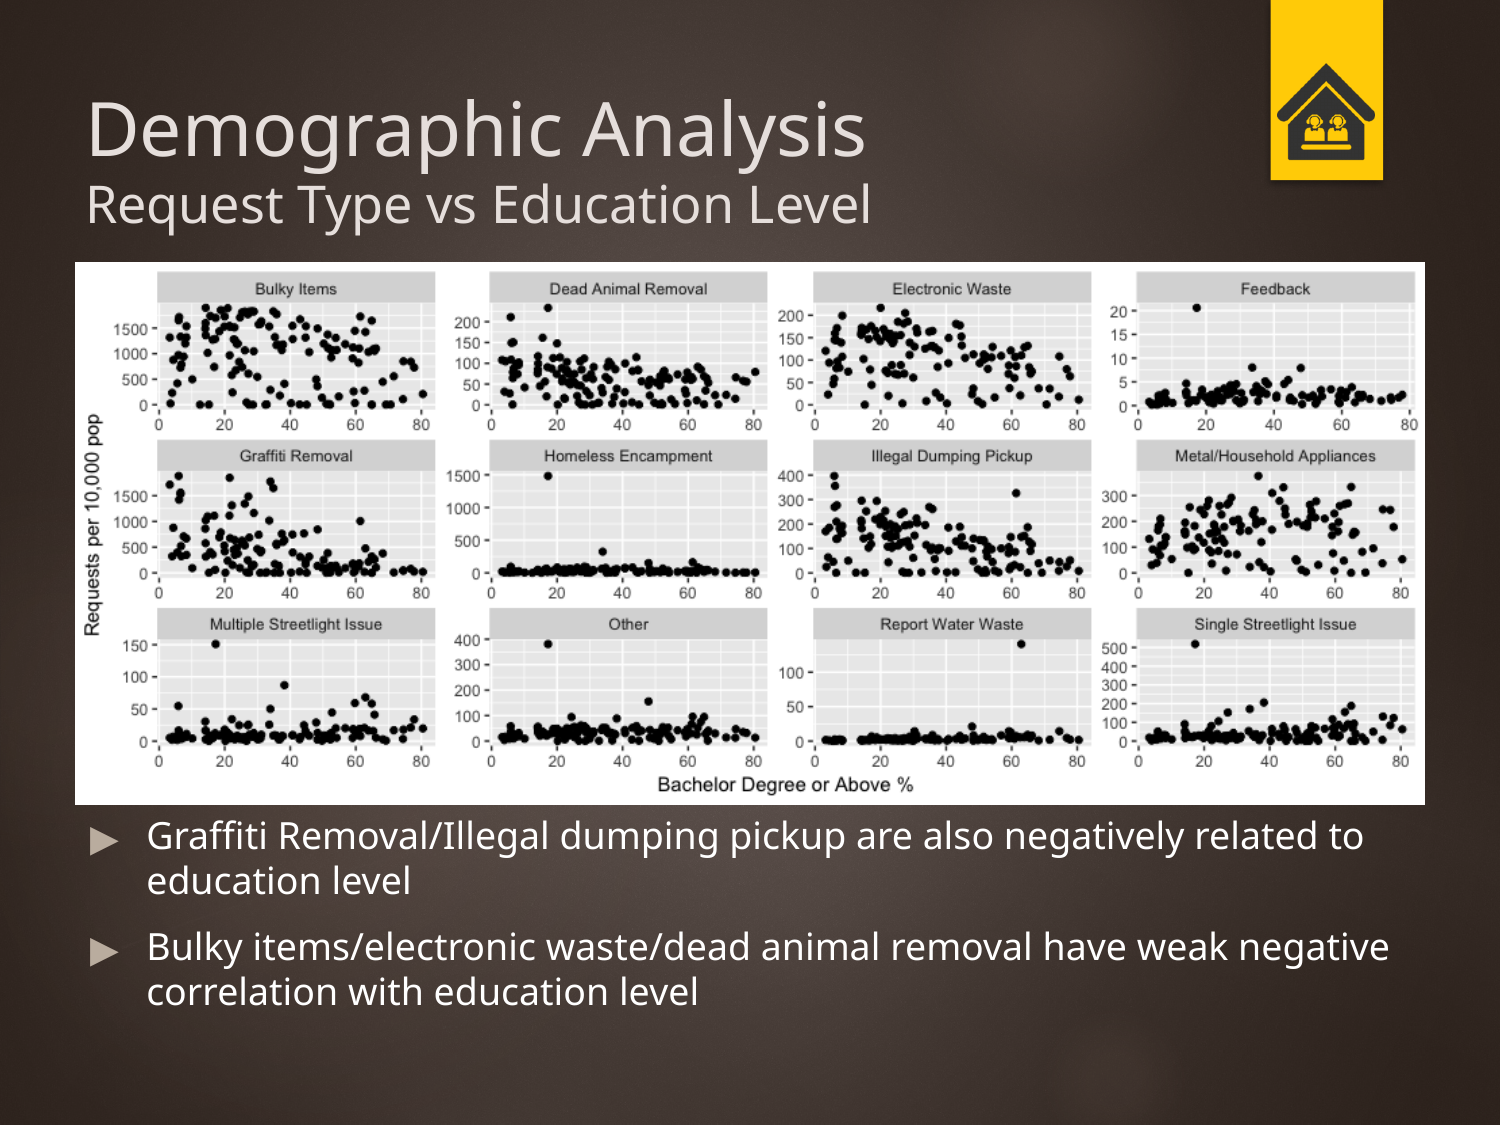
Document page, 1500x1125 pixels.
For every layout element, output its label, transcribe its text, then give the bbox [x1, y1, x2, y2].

list Graffiti Removal/Illegal dumping pickup are also negatively related to education level Bulky items/electronic waste/dead animal removal have weak negative correlation with education level [75, 812, 1425, 1098]
picture [1277, 62, 1375, 161]
title Demographic Analysis Request Type vs Education Level [70, 74, 1303, 264]
picture [0, 0, 1500, 1125]
